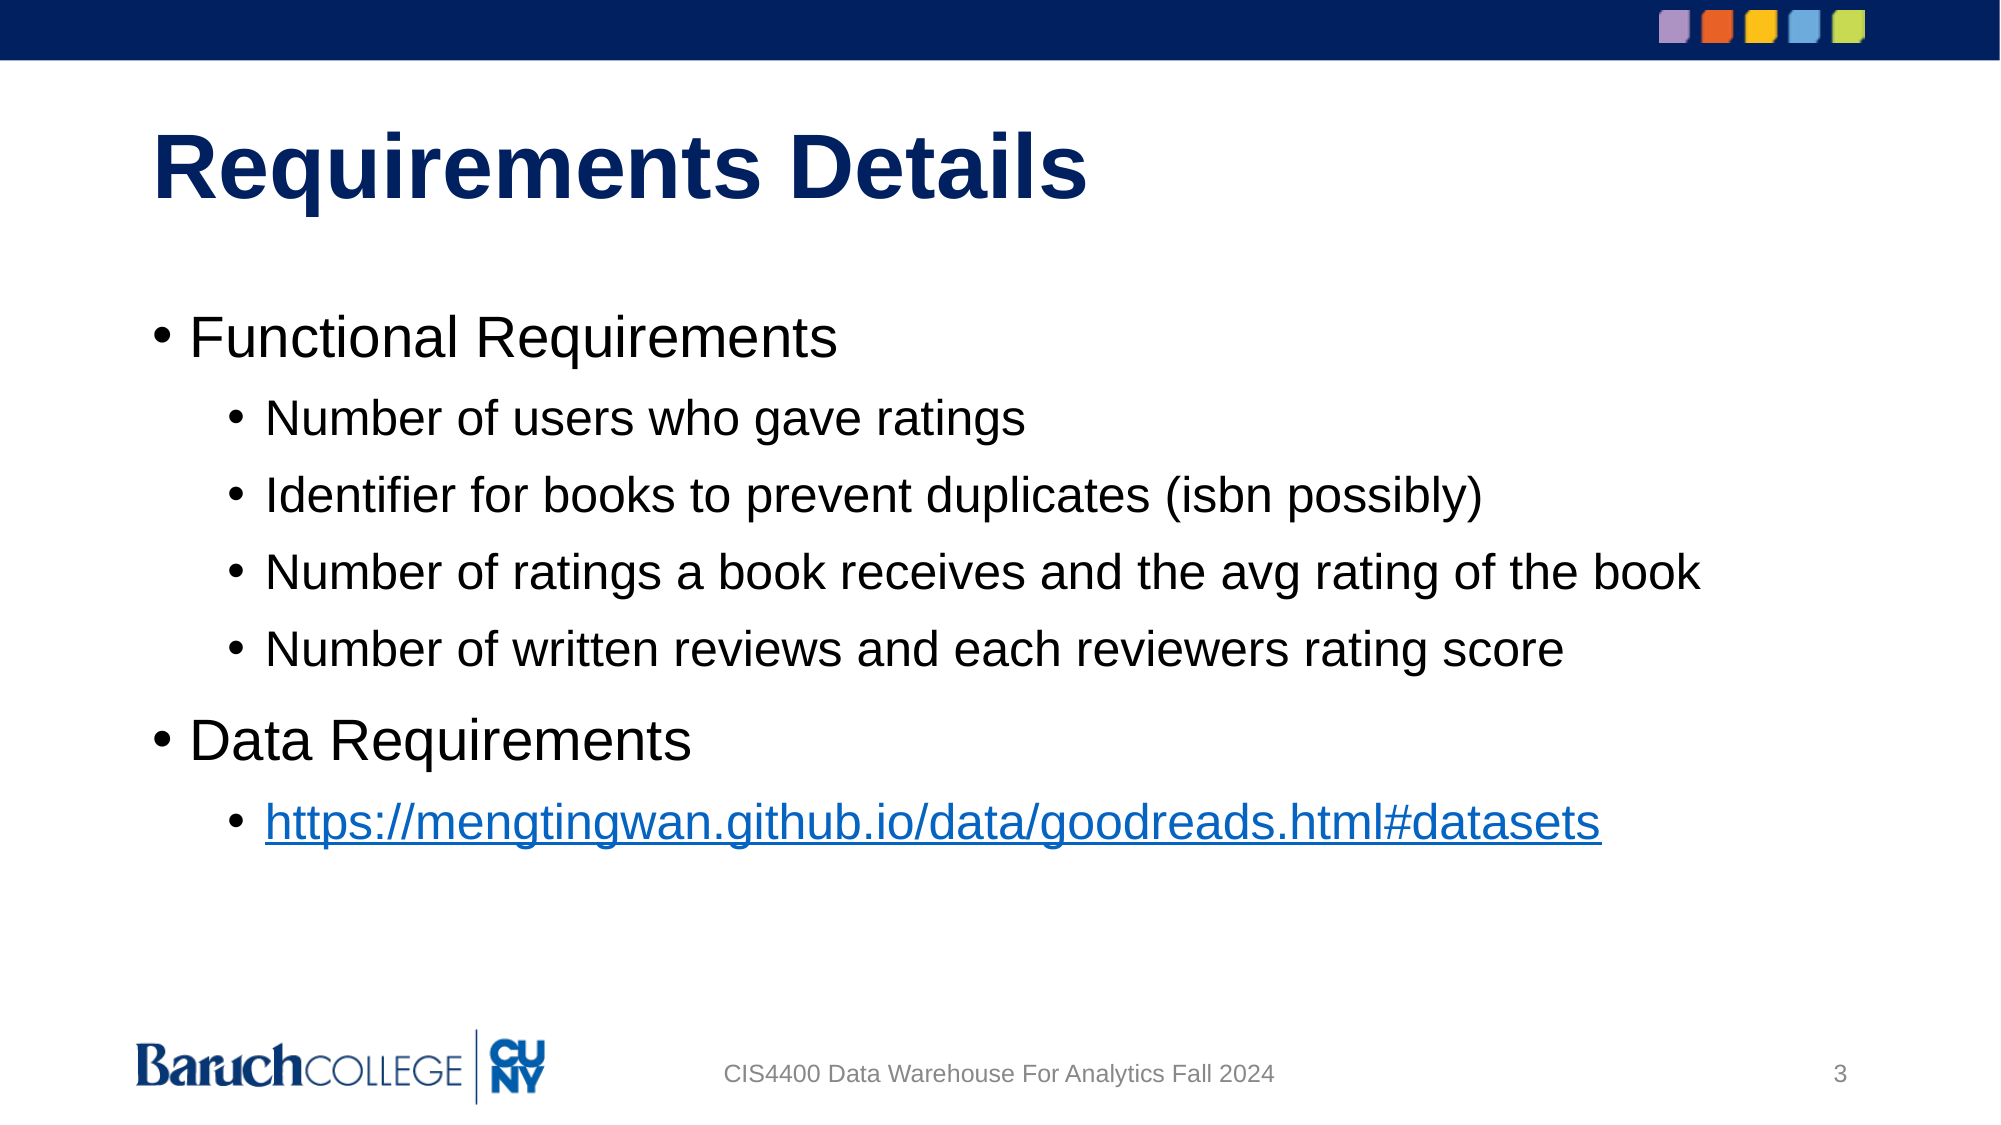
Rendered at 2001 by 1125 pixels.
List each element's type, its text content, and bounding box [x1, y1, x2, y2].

list Functional Requirements Number of users who gave ratings Identifier for books to prevent duplicates (isbn possibly) Number of ratings a book receives and the avg rating of the book Number of written reviews and each reviewers rating score Data Requirements https://mengtingwan.github.io/data/goodreads.html#datasets [137, 299, 1863, 1014]
footer CIS4400 Data Warehouse For Analytics Fall 2024 [662, 1042, 1338, 1103]
slide_number ‹#› [1412, 1042, 1863, 1103]
picture [115, 1029, 567, 1105]
picture [1659, 9, 1865, 44]
title Requirements Details [137, 61, 1863, 278]
text_box [0, 0, 2000, 61]
